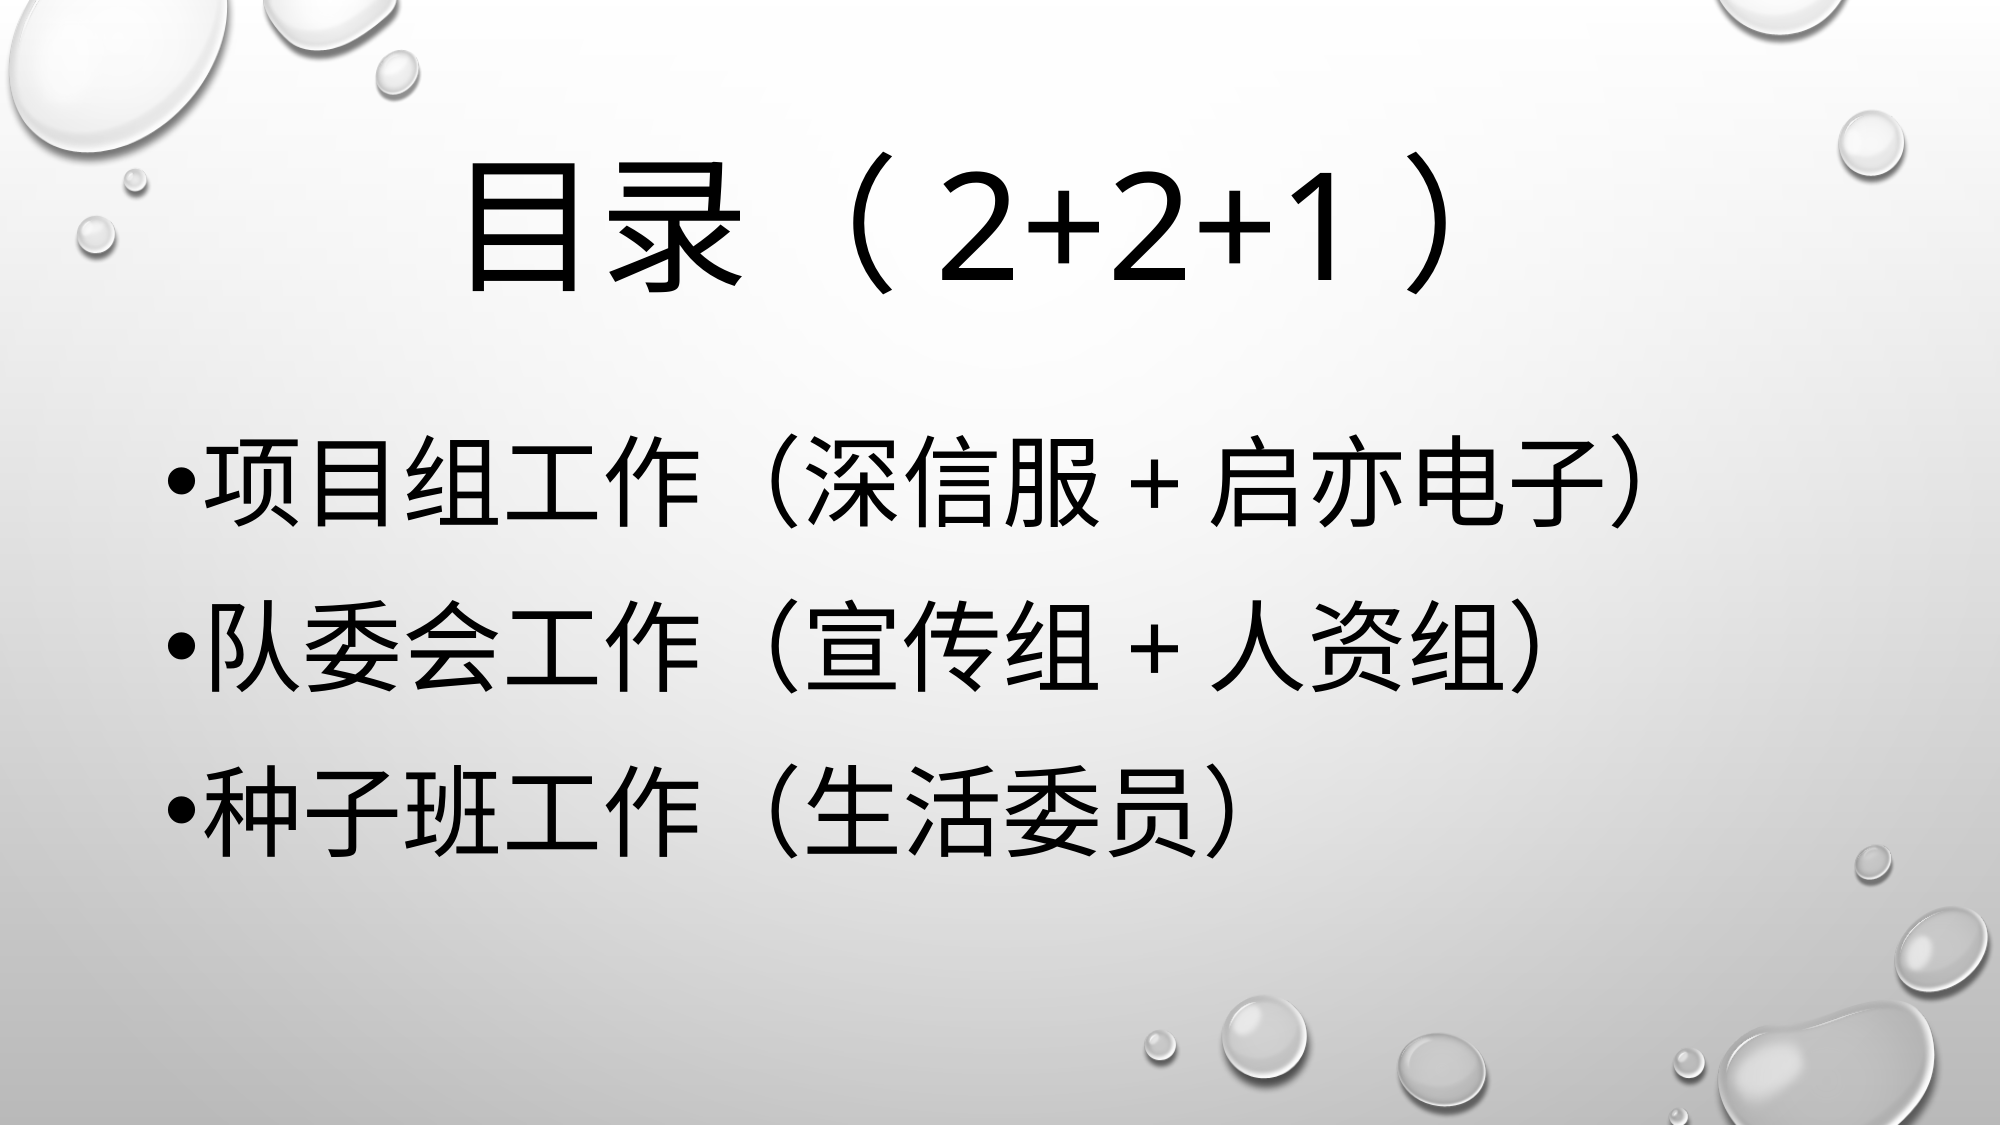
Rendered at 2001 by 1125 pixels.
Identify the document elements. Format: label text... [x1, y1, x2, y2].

title 目录（2+2+1） [149, 101, 1851, 364]
picture [0, 0, 2000, 1125]
list 项目组工作（深信服+启亦电子） 队委会工作（宣传组+人资组） 种子班工作（生活委员） [149, 388, 1850, 950]
